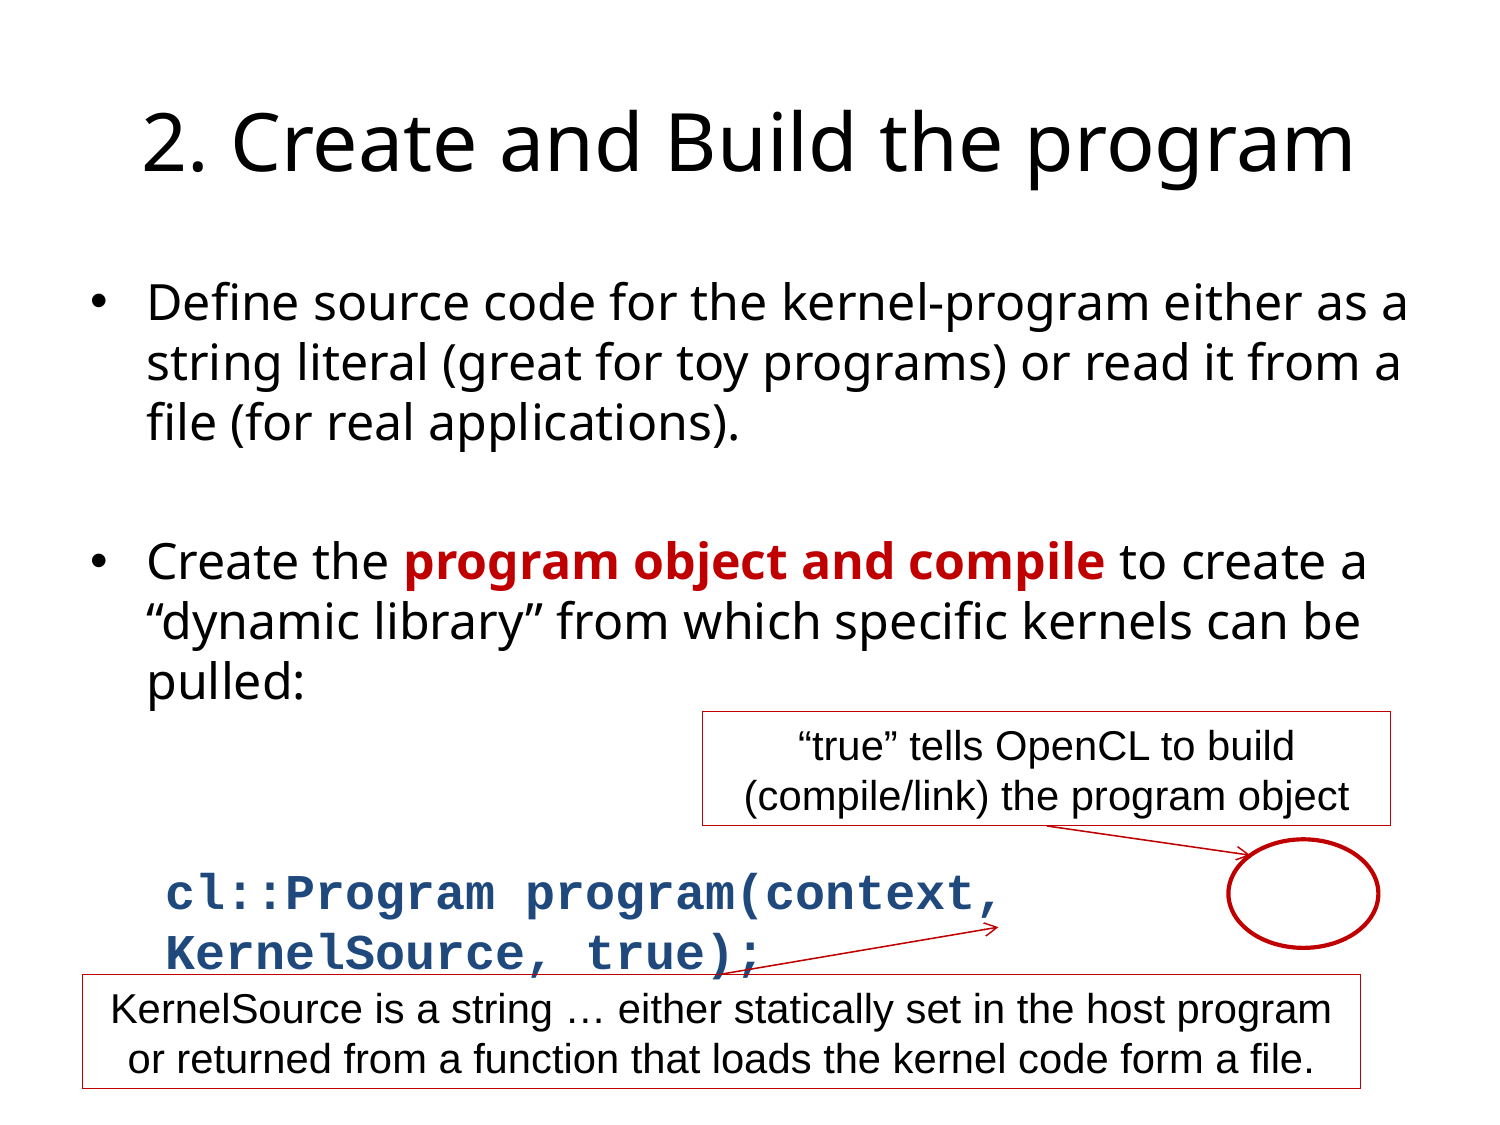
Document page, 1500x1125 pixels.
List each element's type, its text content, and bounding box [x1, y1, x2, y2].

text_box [1046, 827, 1251, 856]
text_box KernelSource is a string … either statically set in the host program or returned from a function that loads the kernel code form a file. [82, 974, 1361, 1089]
title 2. Create and Build the program [75, 45, 1425, 233]
list Define source code for the kernel-program either as a string literal (great for toy programs) or read it from a file (for real applications). Create the program object and compile to create a “dynamic library” from which specific kernels can be pulled: cl::Program program(context, KernelSource, true); [75, 262, 1425, 1005]
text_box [721, 926, 999, 975]
text_box [1226, 837, 1381, 950]
text_box “true” tells OpenCL to build (compile/link) the program object [702, 711, 1391, 826]
